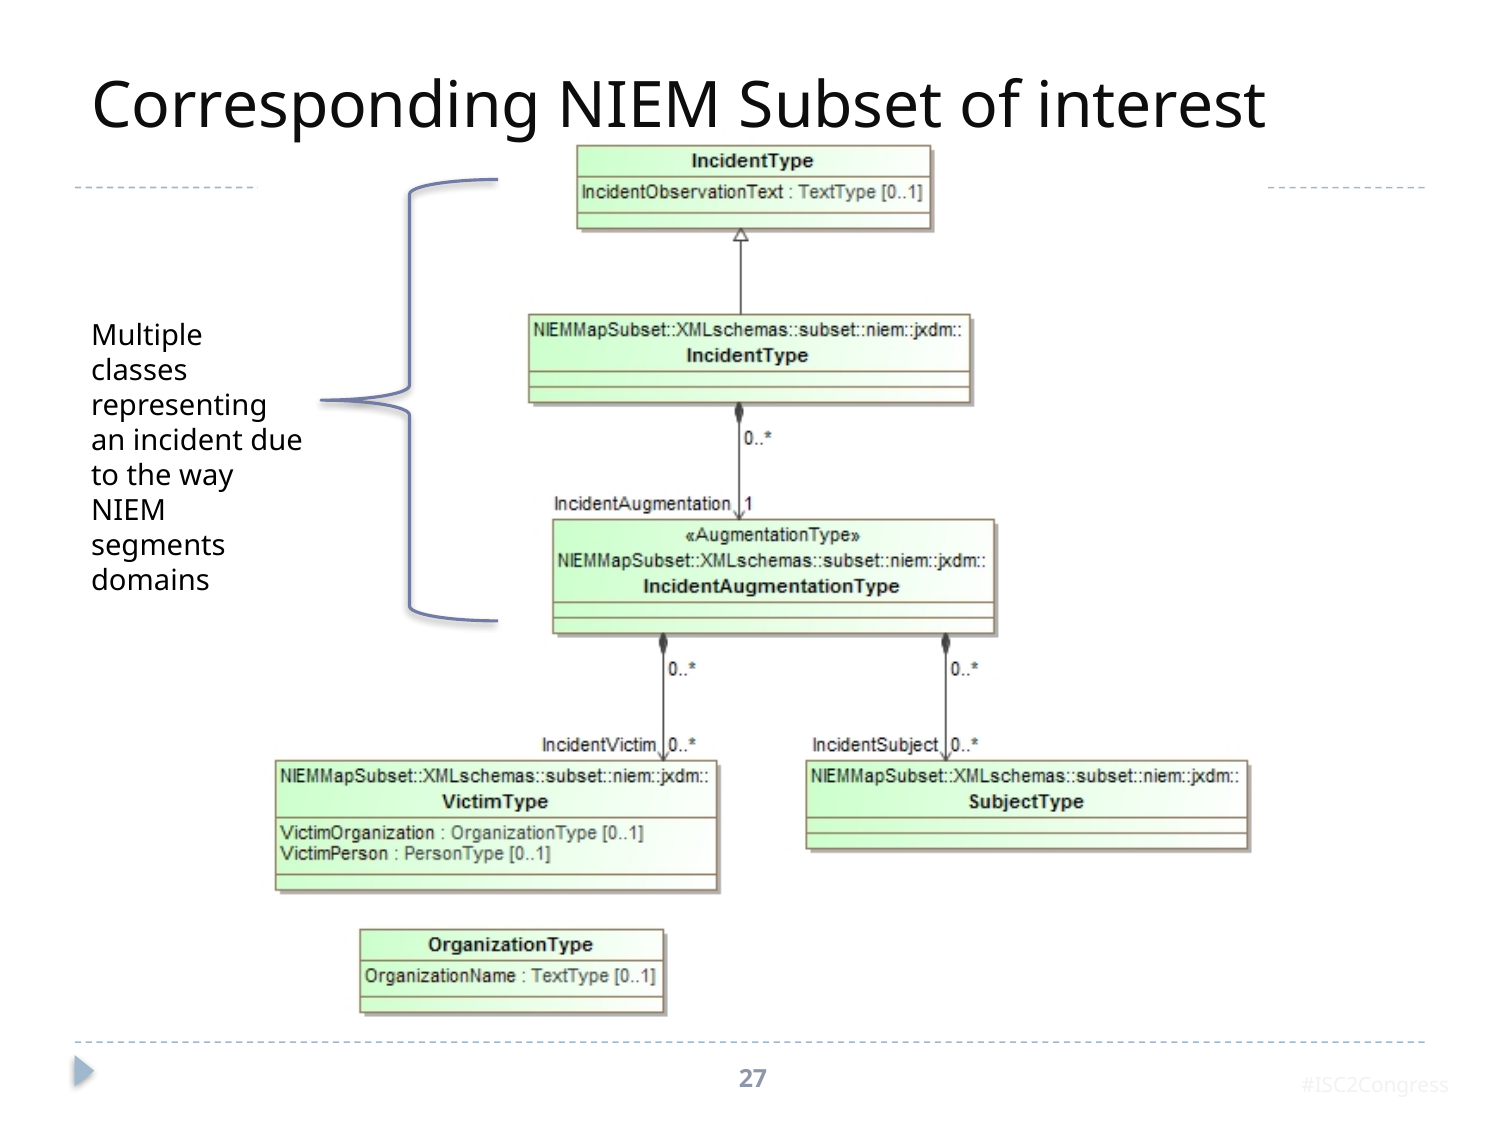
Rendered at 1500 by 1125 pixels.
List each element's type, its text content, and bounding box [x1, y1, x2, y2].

text_box Multiple classes representing an incident due to the way NIEM segments domains [76, 308, 251, 604]
title Corresponding NIEM Subset of interest [76, 23, 1392, 180]
picture [257, 128, 1264, 1030]
